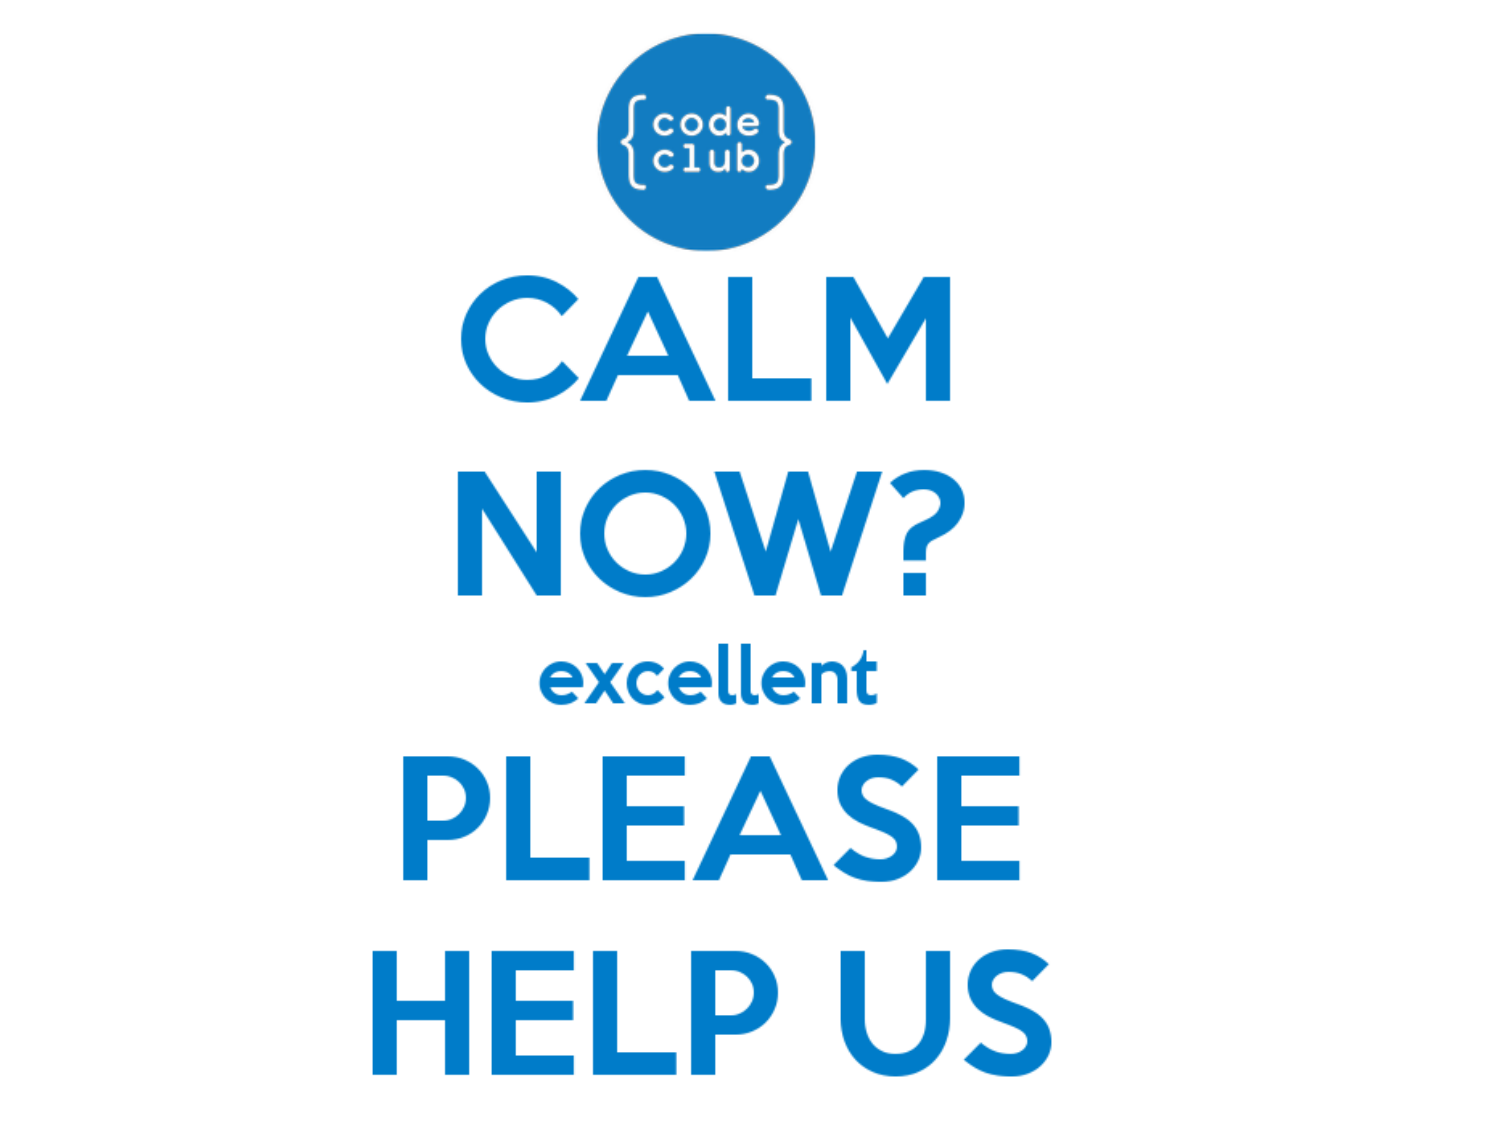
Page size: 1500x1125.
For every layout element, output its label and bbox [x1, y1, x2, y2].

picture [224, 0, 1190, 1125]
